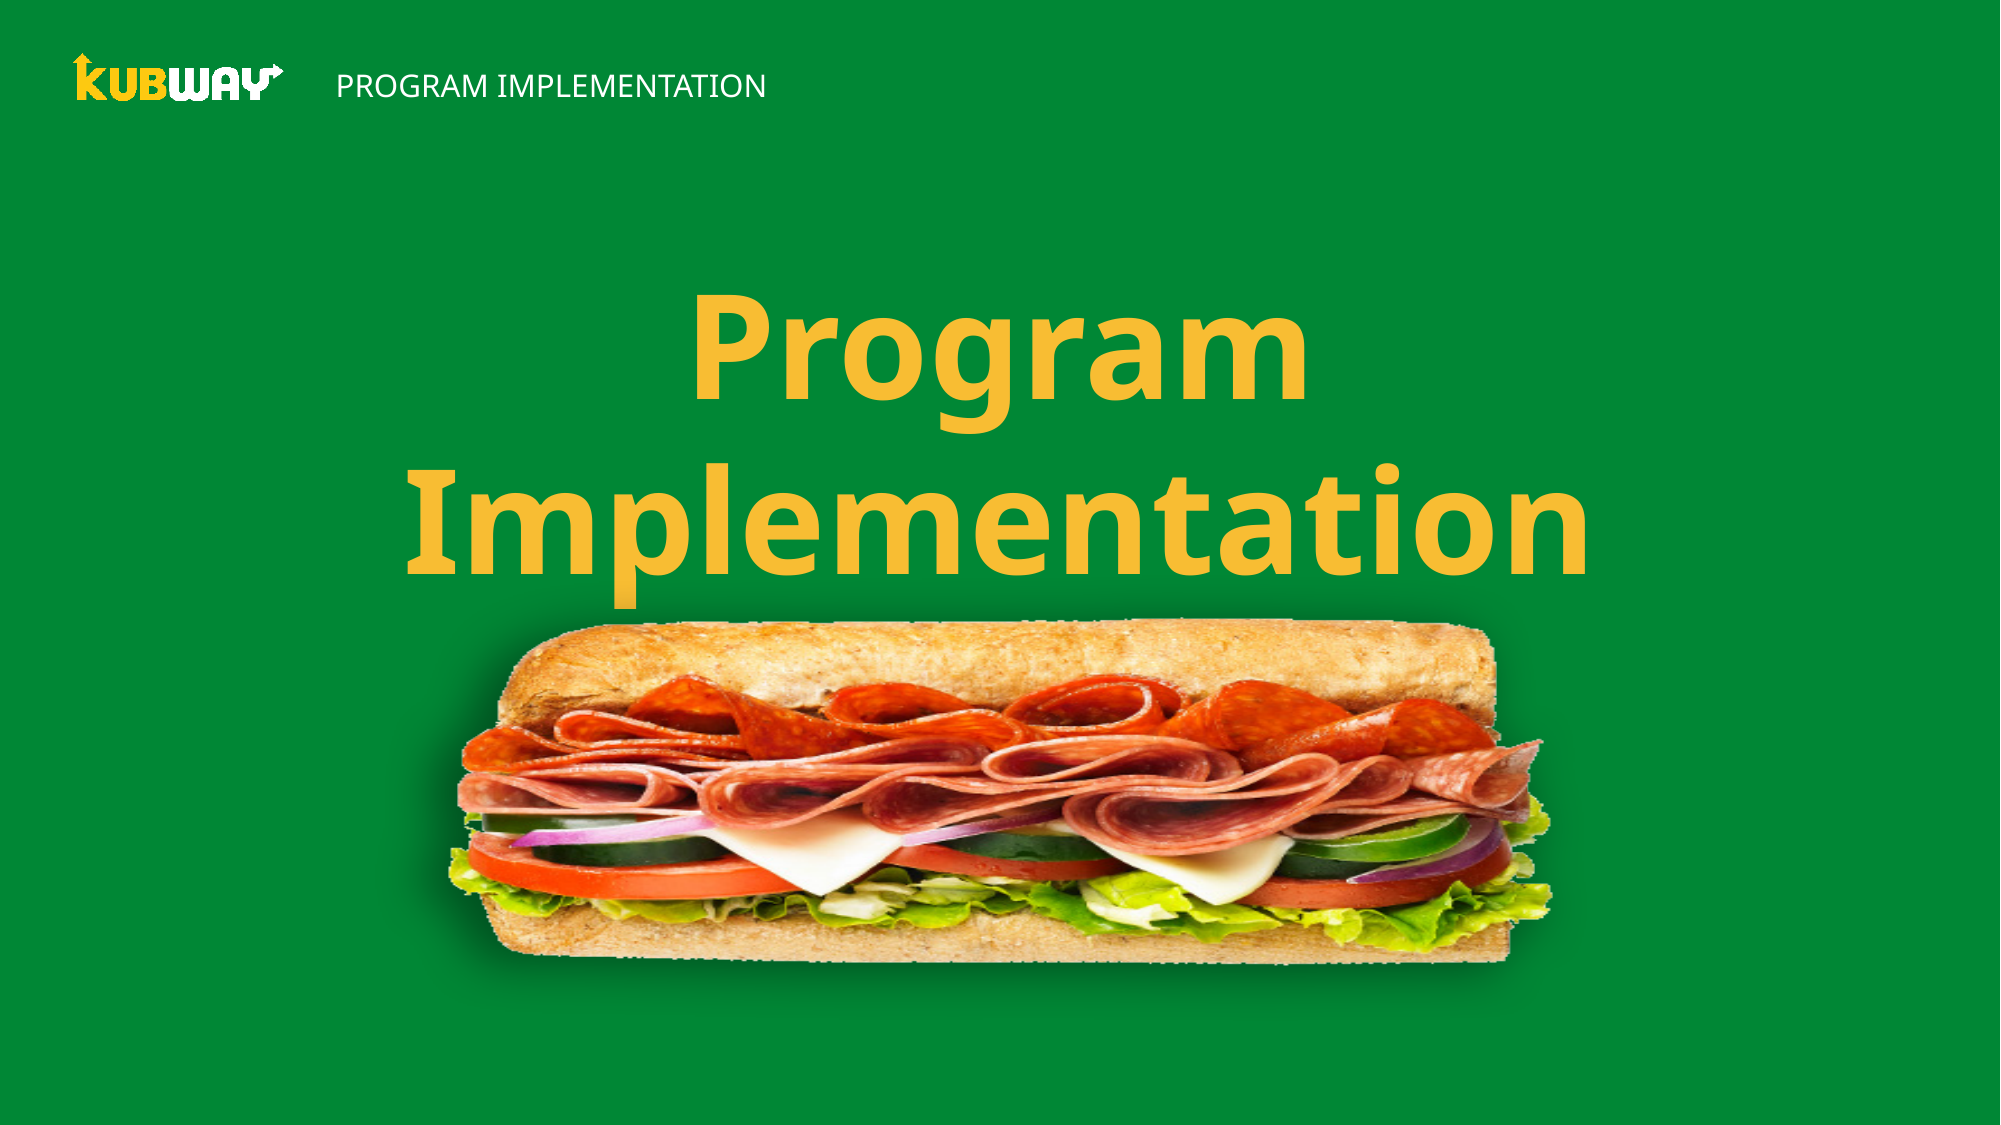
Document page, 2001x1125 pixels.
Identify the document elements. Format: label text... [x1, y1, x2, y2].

text_box Program Implementation [330, 246, 1670, 611]
picture [63, 19, 293, 148]
picture [362, 490, 1638, 1063]
text_box PROGRAM IMPLEMENTATION [320, 62, 884, 138]
